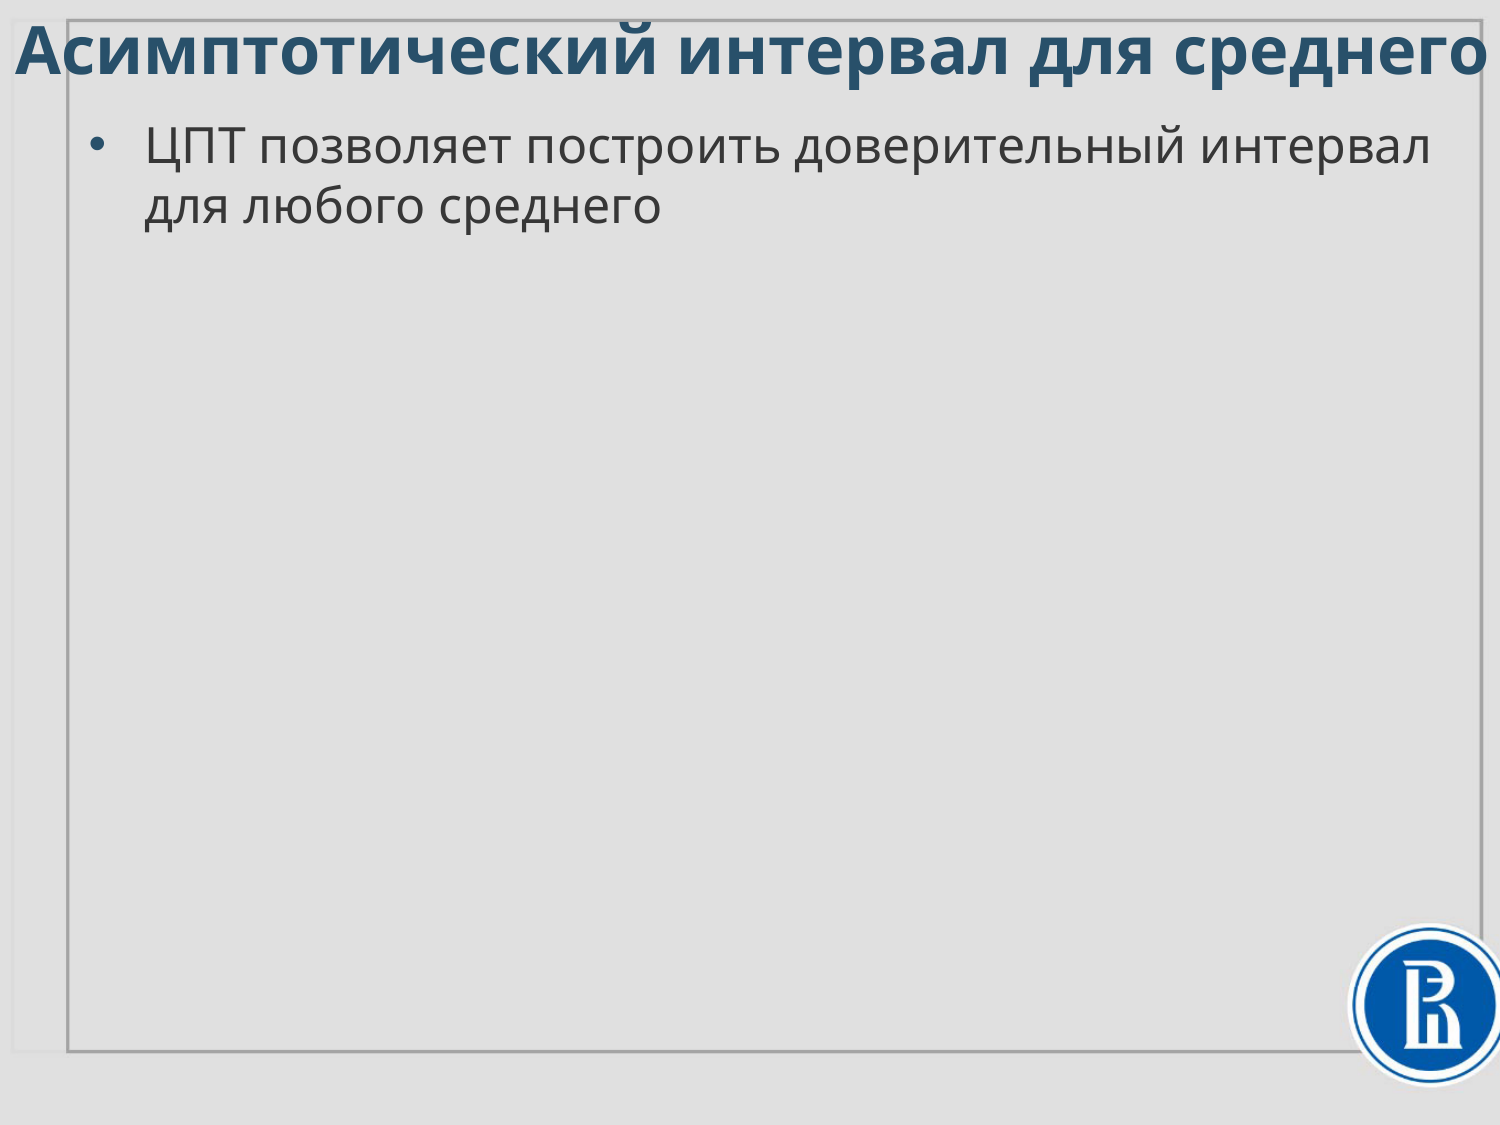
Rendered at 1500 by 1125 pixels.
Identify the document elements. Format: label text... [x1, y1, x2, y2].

text_box ЦПТ позволяет построить доверительный интервал для любого среднего [88, 113, 1456, 600]
title Асимптотический интервал для среднего [0, 0, 1500, 102]
picture [0, 102, 1500, 1125]
